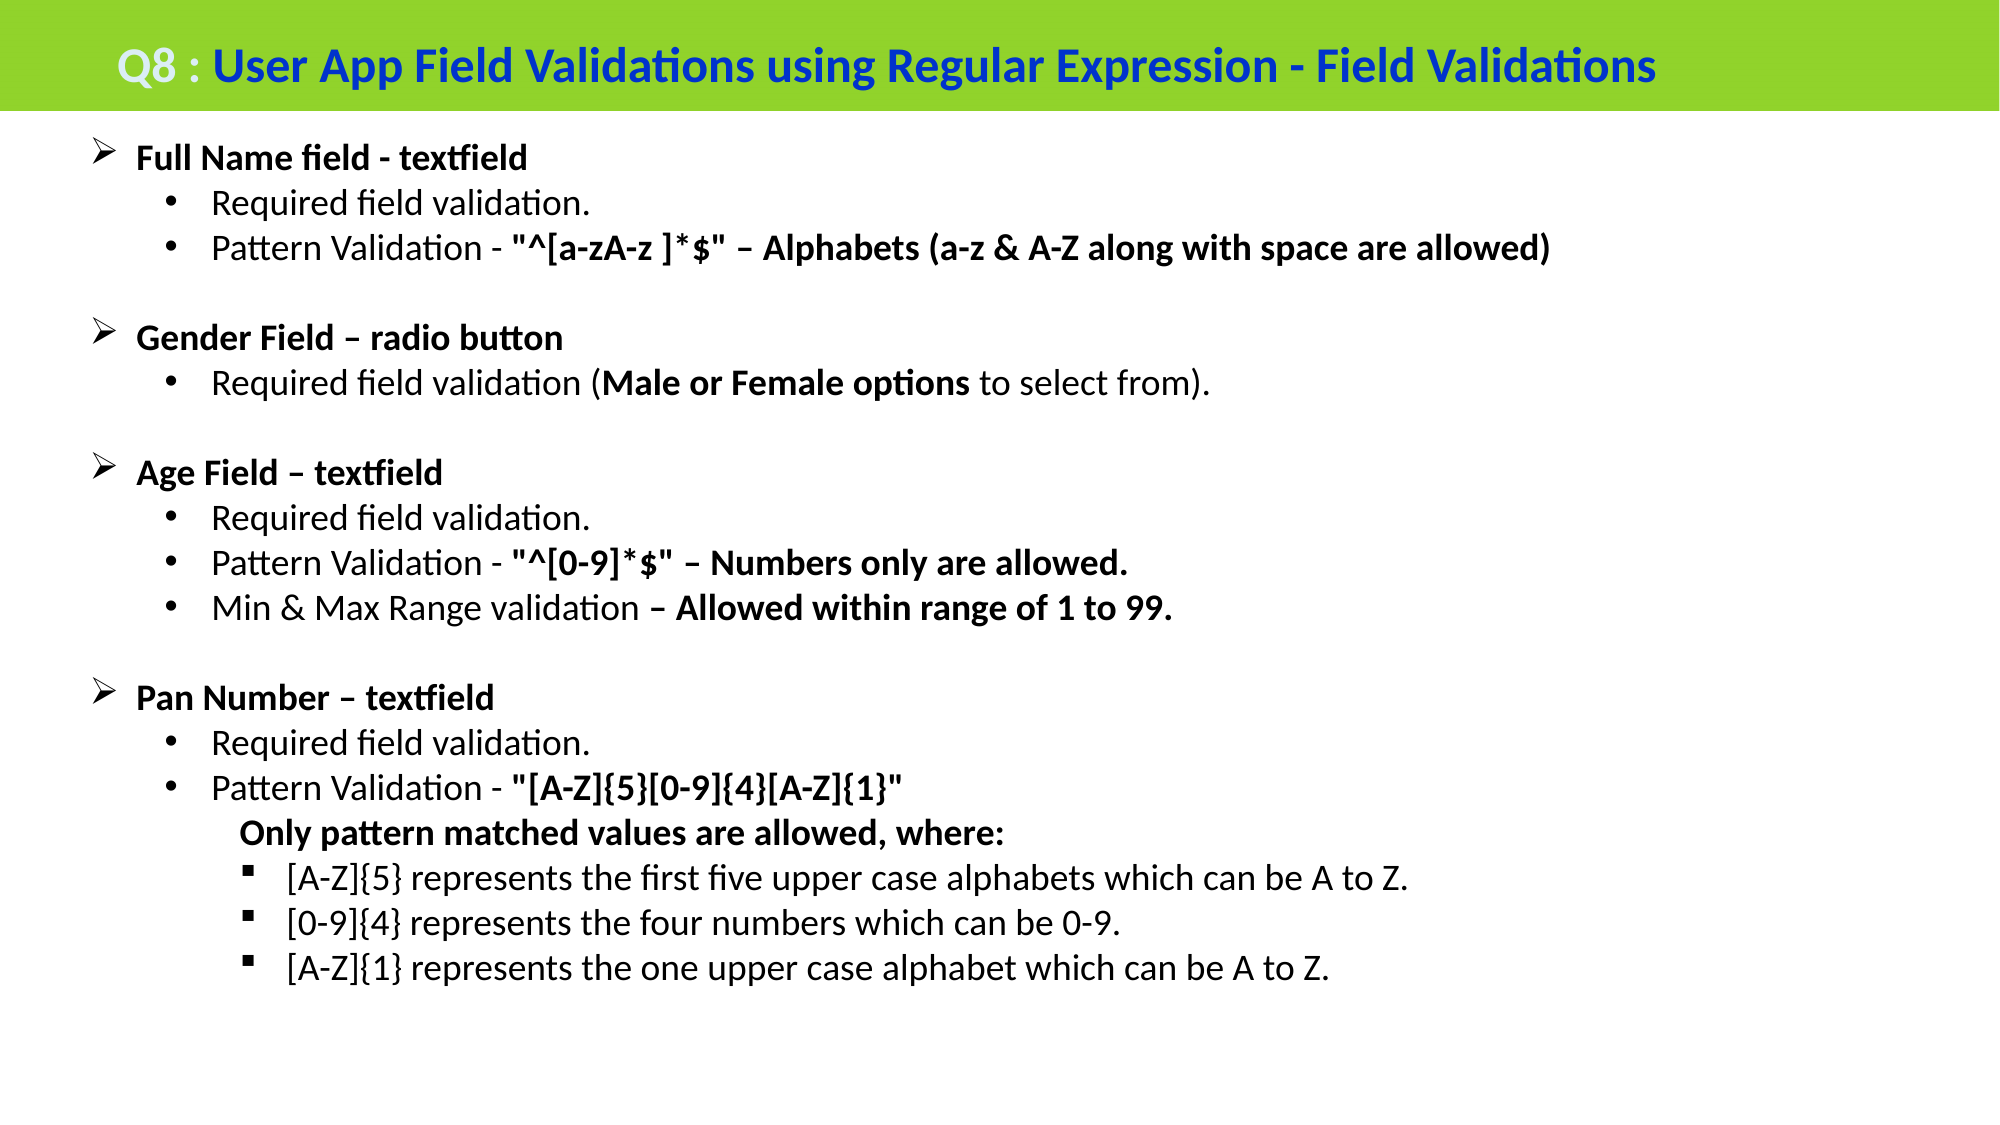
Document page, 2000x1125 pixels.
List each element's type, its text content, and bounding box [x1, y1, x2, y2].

picture [0, 0, 2000, 112]
text_box Full Name field - textfield Required field validation. Pattern Validation - "^[a-zA-z ]*$" – Alphabets (a-z & A-Z along with space are allowed) Gender Field – radio button Required field validation (Male or Female options to select from). Age Field – textfield Required field validation. Pattern Validation - "^[0-9]*$" – Numbers only are allowed. Min & Max Range validation – Allowed within range of 1 to 99. Pan Number – textfield Required field validation. Pattern Validation - "[A-Z]{5}[0-9]{4}[A-Z]{1}" Only pattern matched values are allowed, where: [A-Z]{5} represents the first five upper case alphabets which can be A to Z. [0-9]{4} represents the four numbers which can be 0-9. [A-Z]{1} represents the one upper case alphabet which can be A to Z. [74, 125, 1913, 996]
